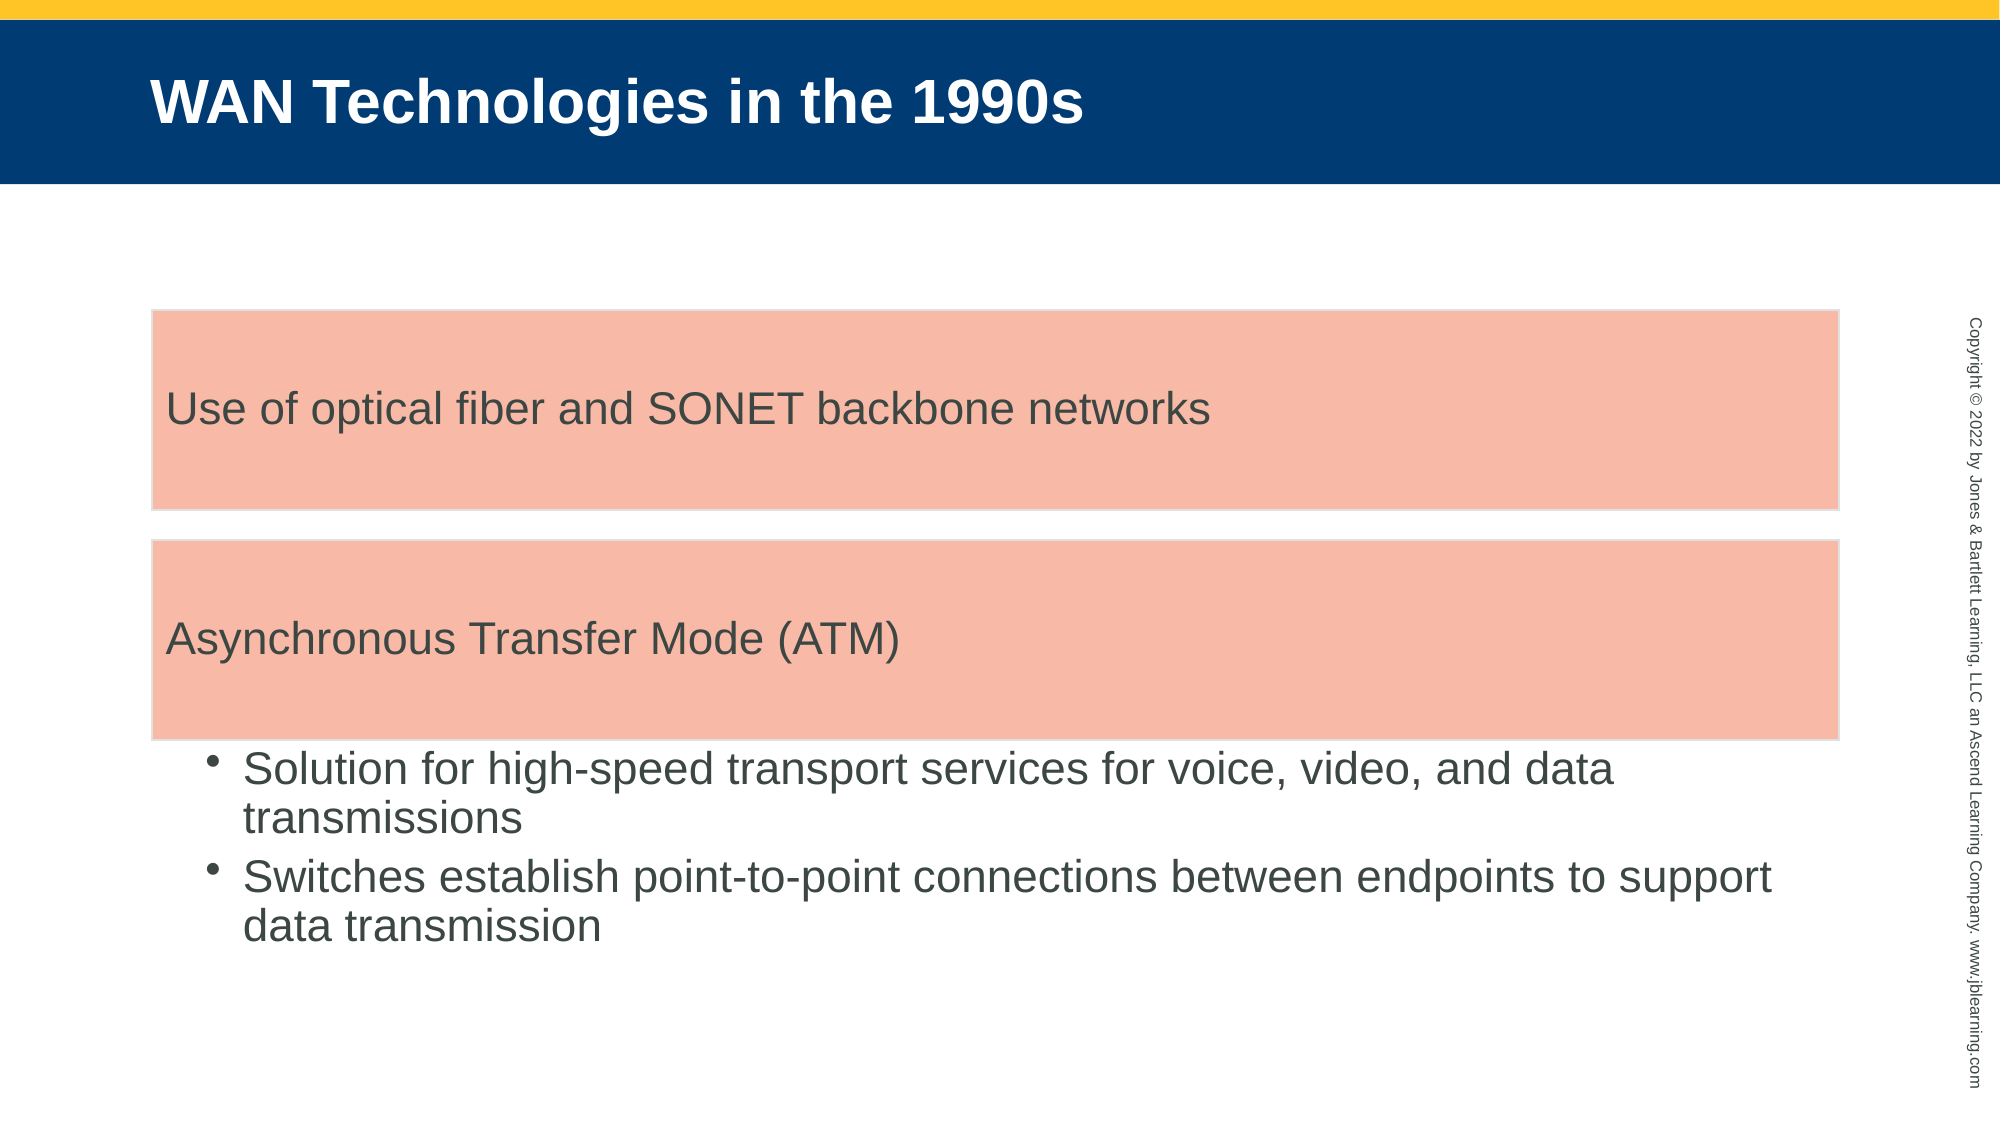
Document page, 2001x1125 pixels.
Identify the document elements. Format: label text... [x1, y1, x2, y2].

title WAN Technologies in the 1990s [0, 19, 2000, 185]
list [151, 244, 1840, 1016]
